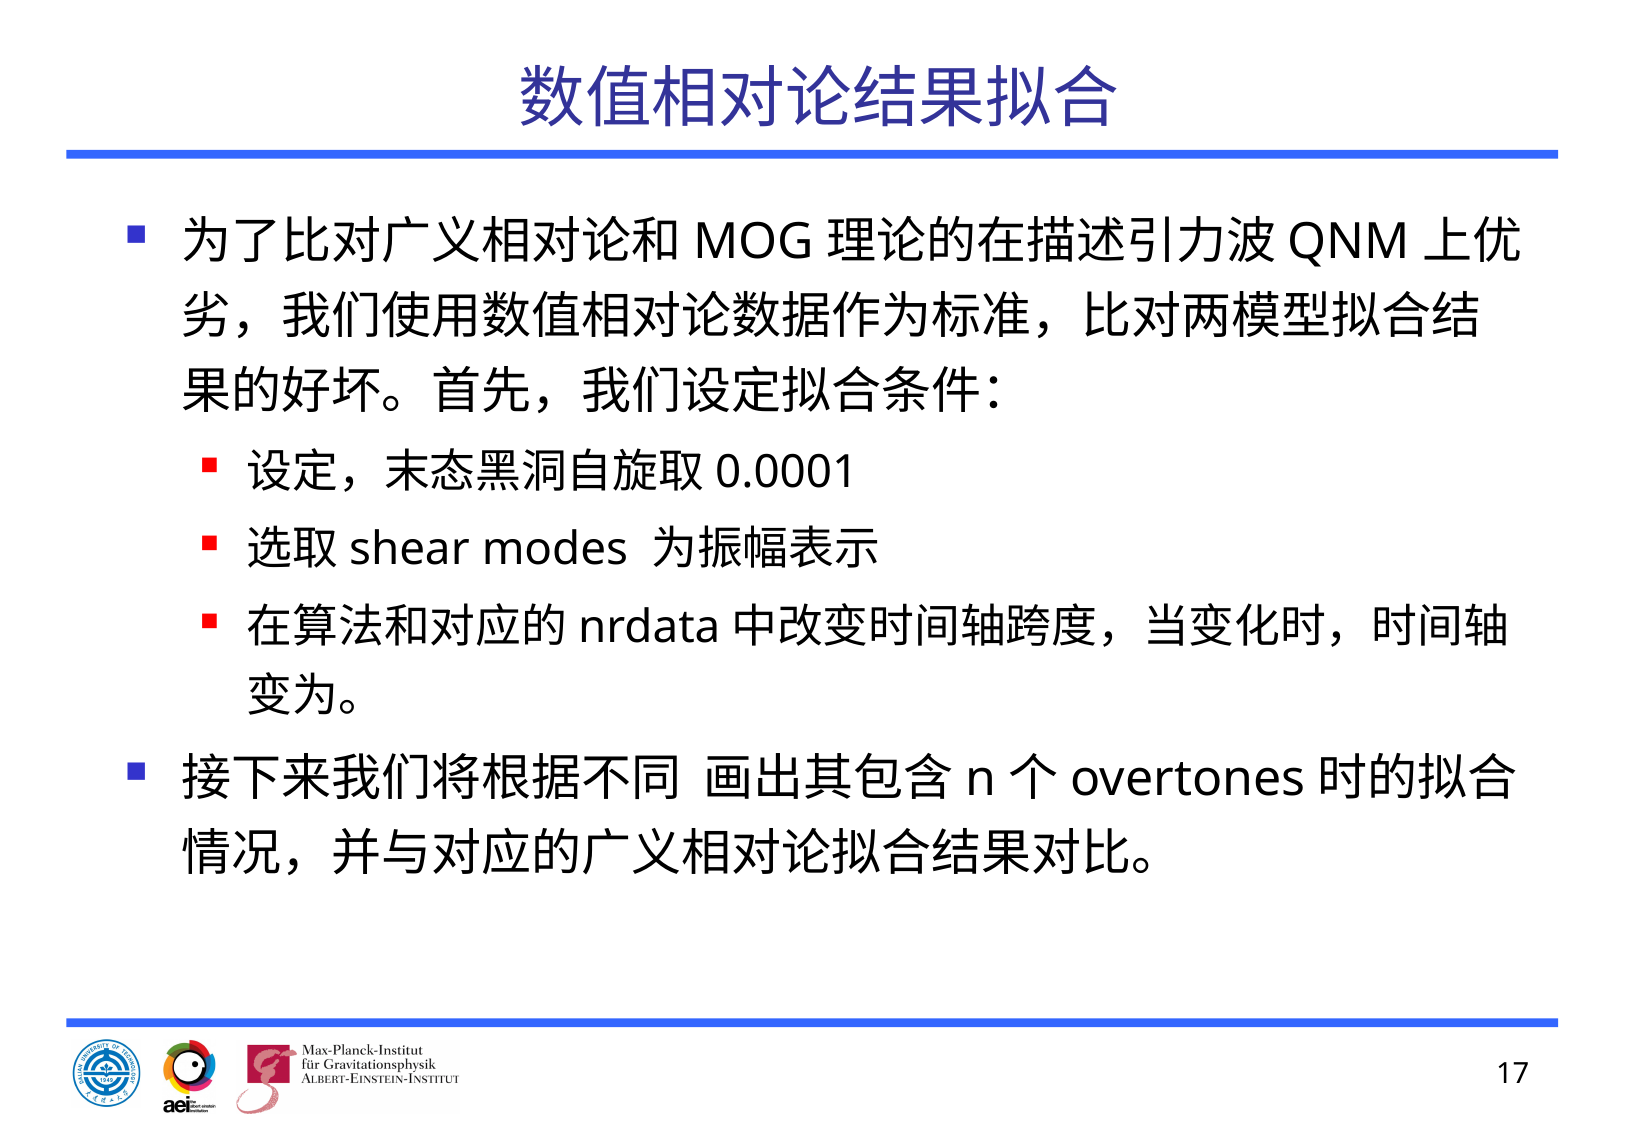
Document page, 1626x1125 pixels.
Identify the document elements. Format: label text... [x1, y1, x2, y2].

picture [236, 1040, 460, 1114]
slide_number 17 [1312, 1039, 1545, 1103]
picture [71, 1039, 141, 1108]
title 数值相对论结果拟合 [75, 50, 1563, 143]
picture [162, 1039, 216, 1114]
